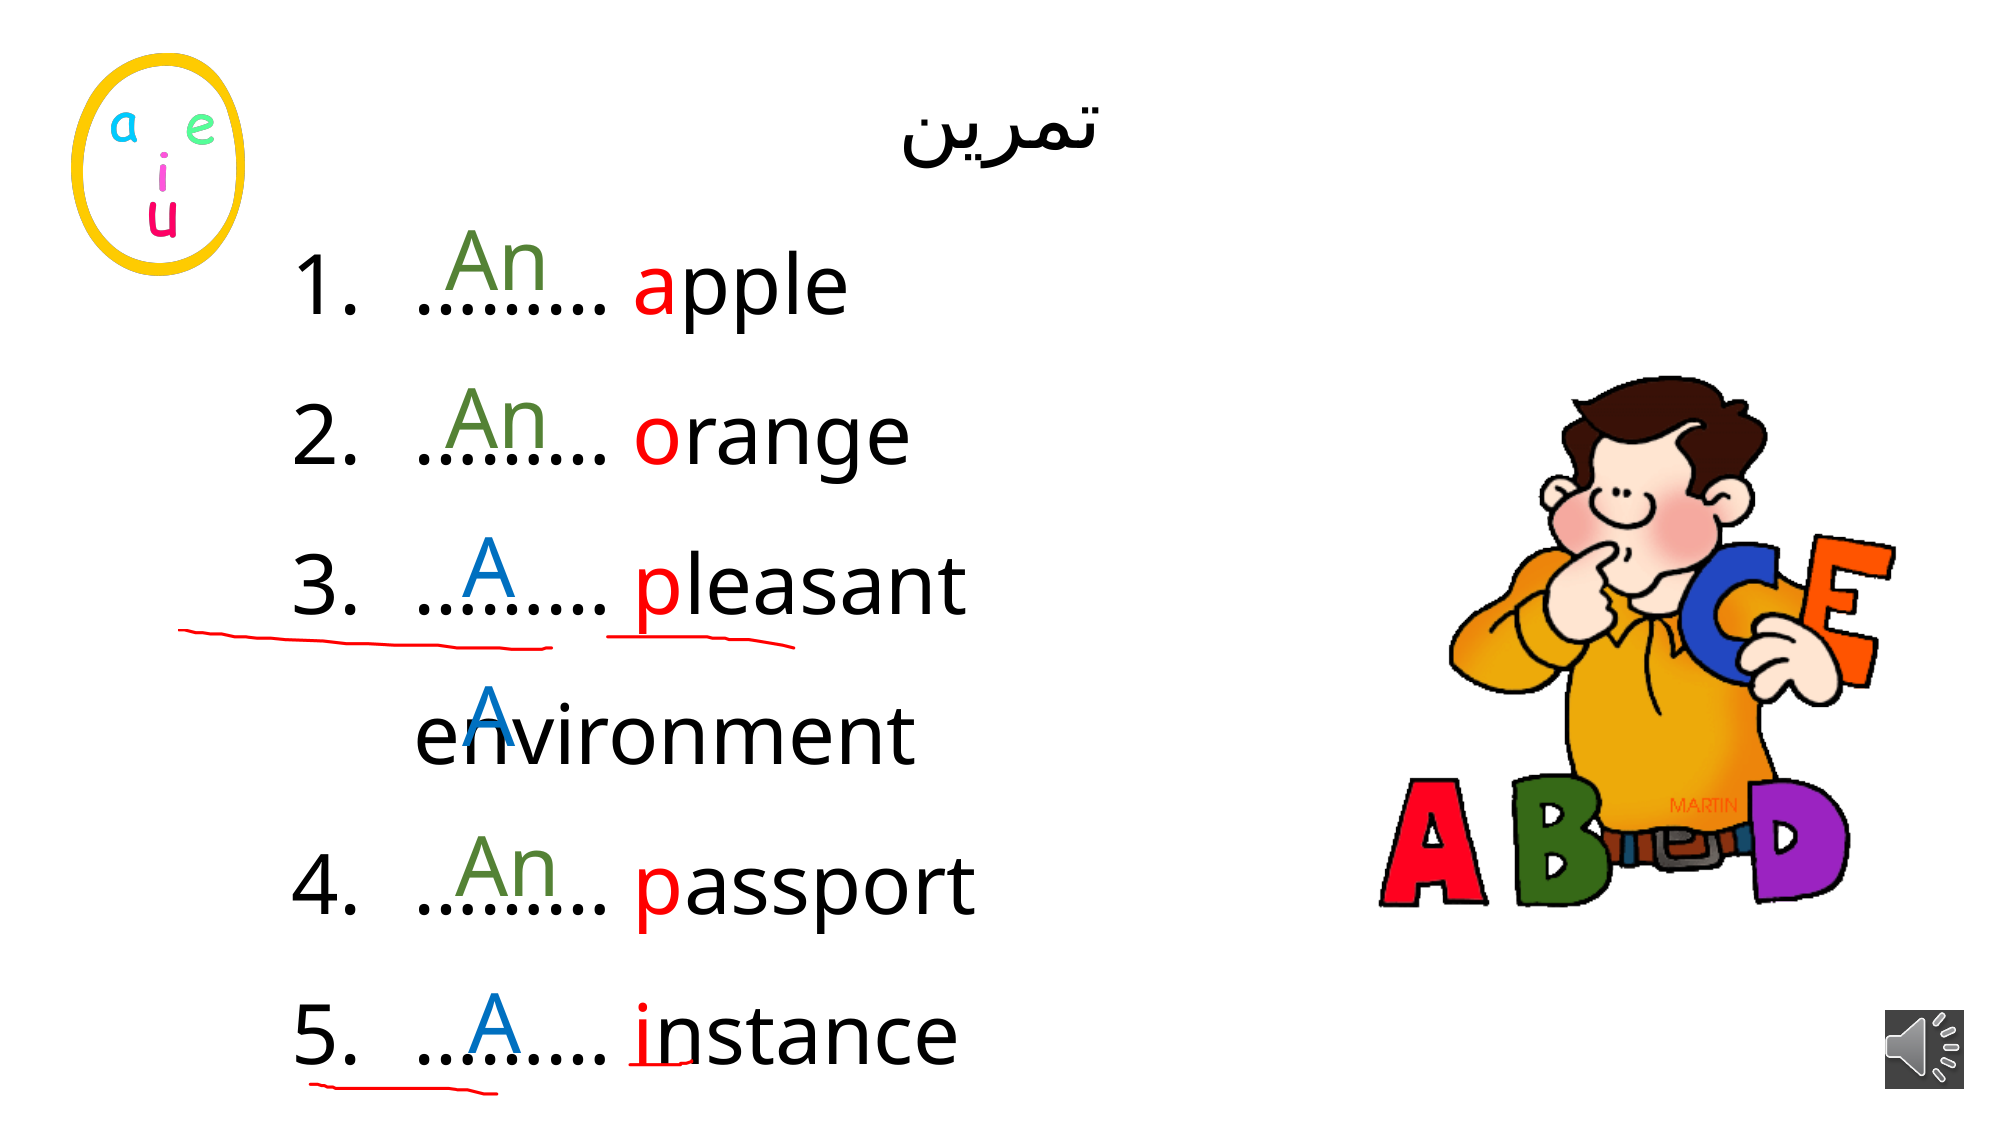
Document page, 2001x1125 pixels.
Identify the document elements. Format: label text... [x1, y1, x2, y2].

text_box A [447, 506, 580, 622]
picture [178, 629, 805, 1105]
text_box تمرین [245, 58, 1865, 173]
picture [1884, 1009, 1965, 1090]
text_box An [430, 199, 604, 315]
text_box An [430, 357, 604, 473]
text_box ……… apple ……… orange ……… pleasant environment ……… passport ……… instance ……… kind postman [277, 174, 1449, 1125]
picture [1360, 357, 1912, 933]
picture [71, 53, 245, 276]
